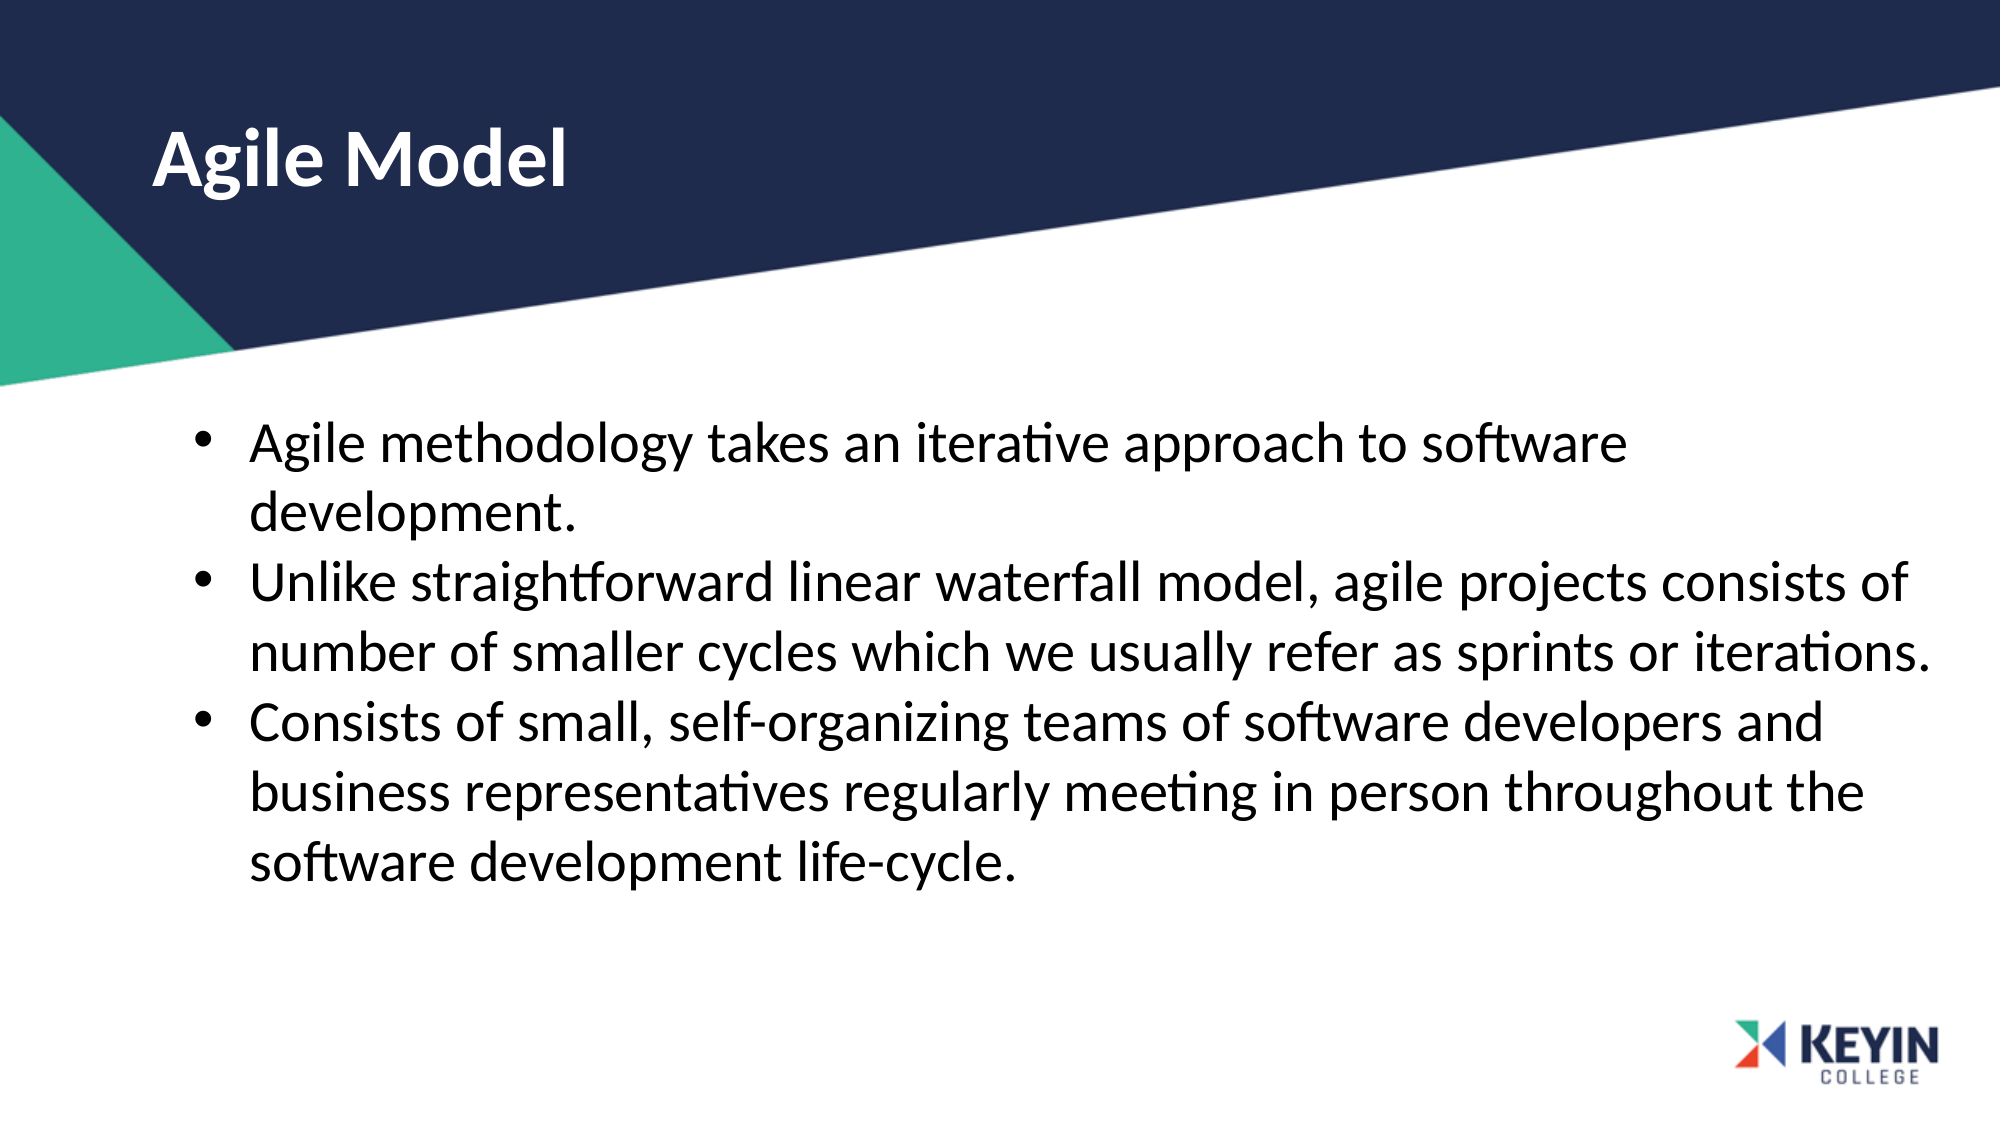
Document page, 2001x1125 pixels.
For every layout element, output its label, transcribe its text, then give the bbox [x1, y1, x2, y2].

title Agile Model [137, 50, 2000, 280]
list [137, 392, 2000, 1125]
text_box Agile methodology takes an iterative approach to software development. Unlike straightforward linear waterfall model, agile projects consists of number of smaller cycles which we usually refer as sprints or iterations. Consists of small, self-organizing teams of software developers and business representatives regularly meeting in person throughout the software development life-cycle. [178, 396, 1977, 971]
picture [0, 0, 2000, 1125]
